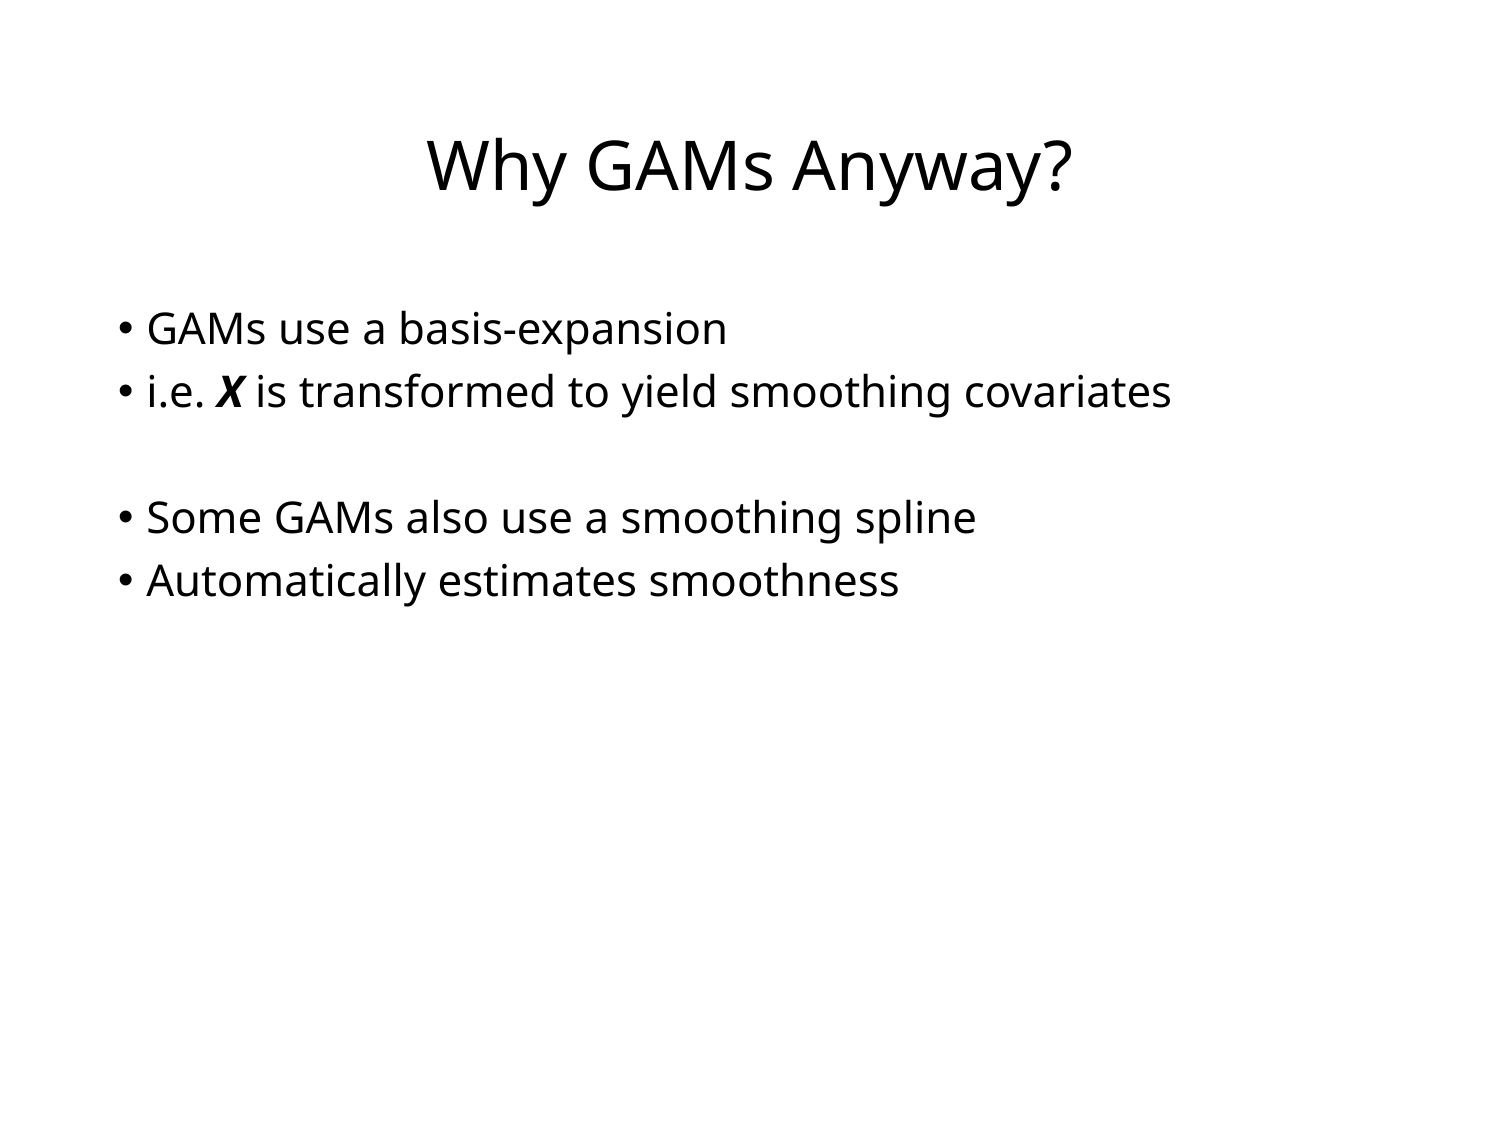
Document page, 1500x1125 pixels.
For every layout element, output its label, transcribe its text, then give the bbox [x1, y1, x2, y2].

title Why GAMs Anyway? [103, 59, 1397, 278]
list GAMs use a basis-expansion i.e. X is transformed to yield smoothing covariates Some GAMs also use a smoothing spline Automatically estimates smoothness [103, 299, 1397, 1014]
